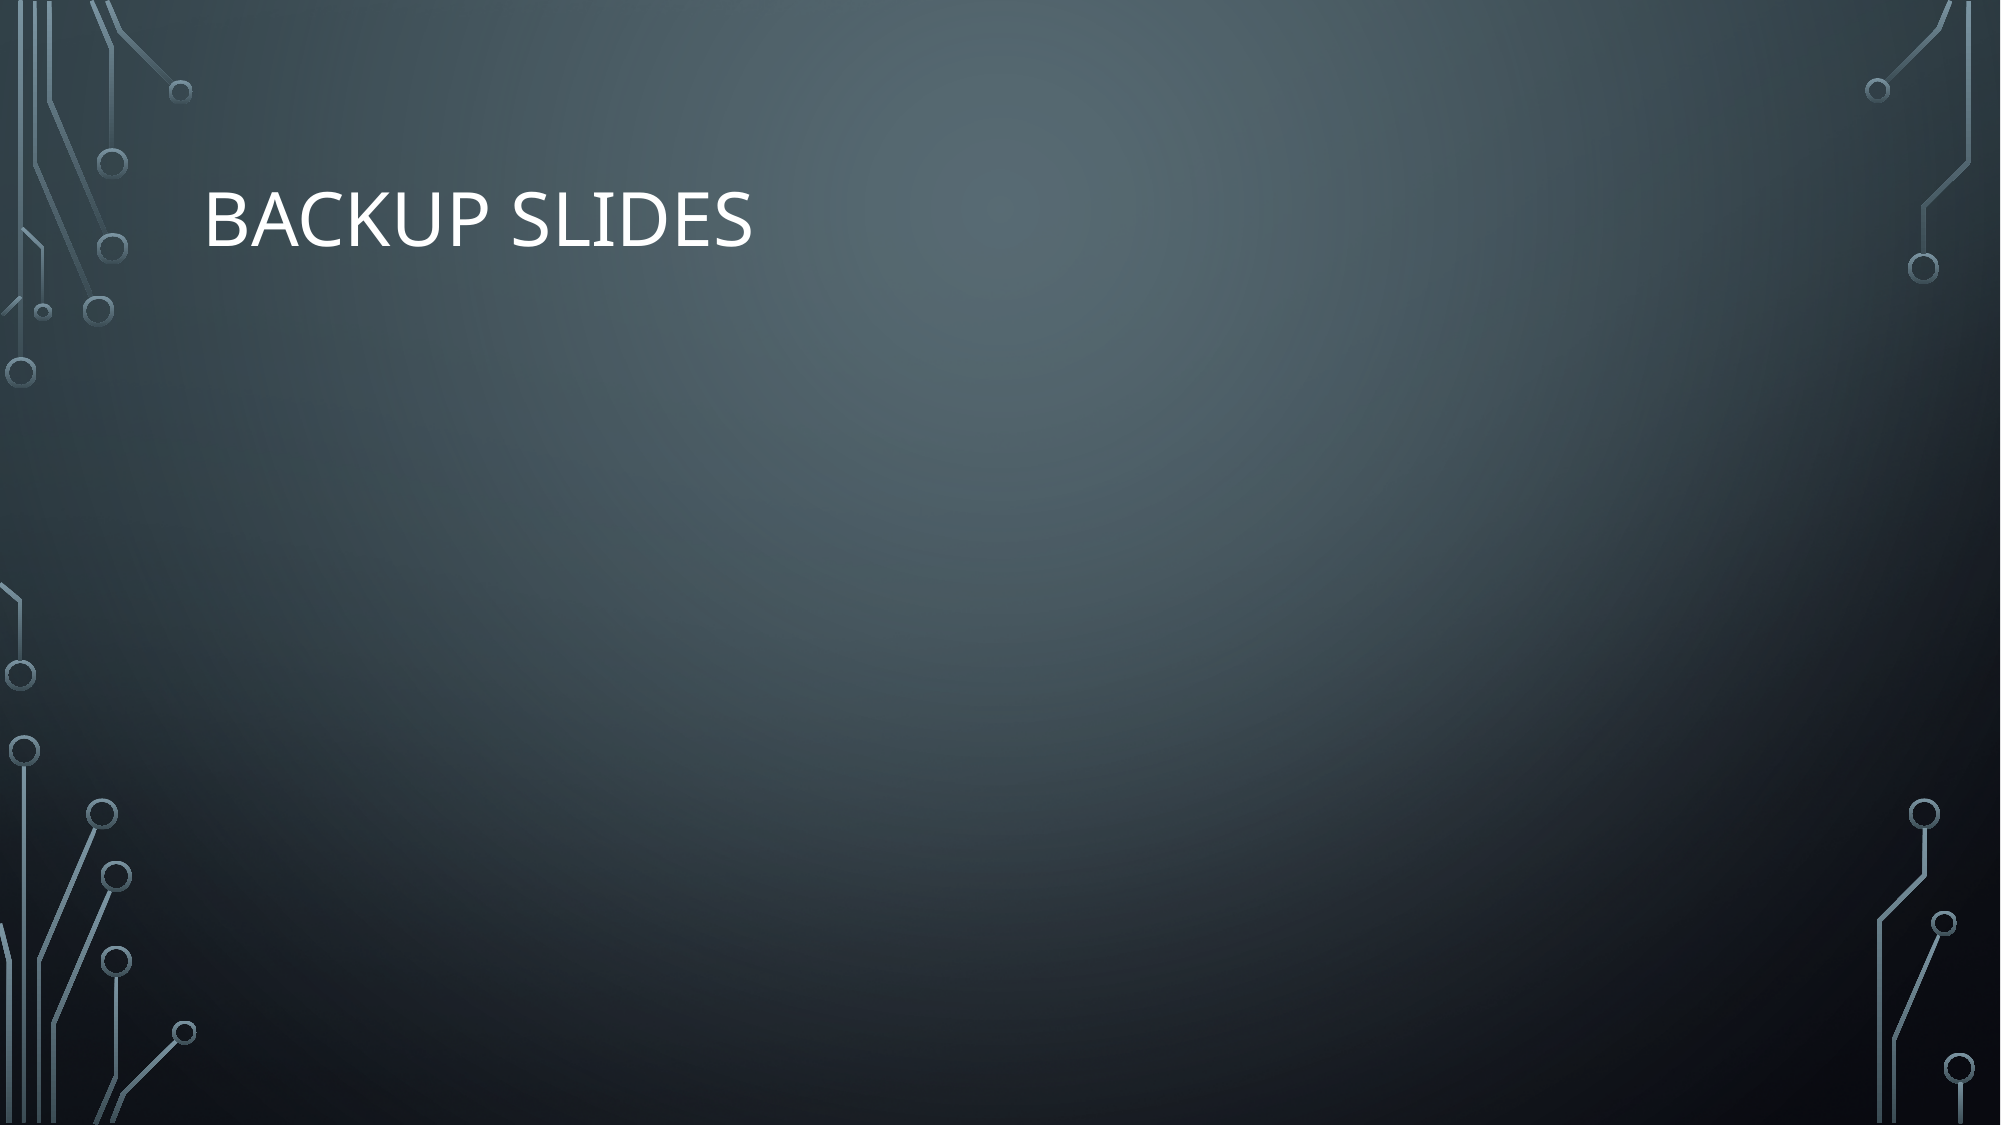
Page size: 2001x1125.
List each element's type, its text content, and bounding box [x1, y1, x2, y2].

title Backup slides [187, 101, 1813, 344]
